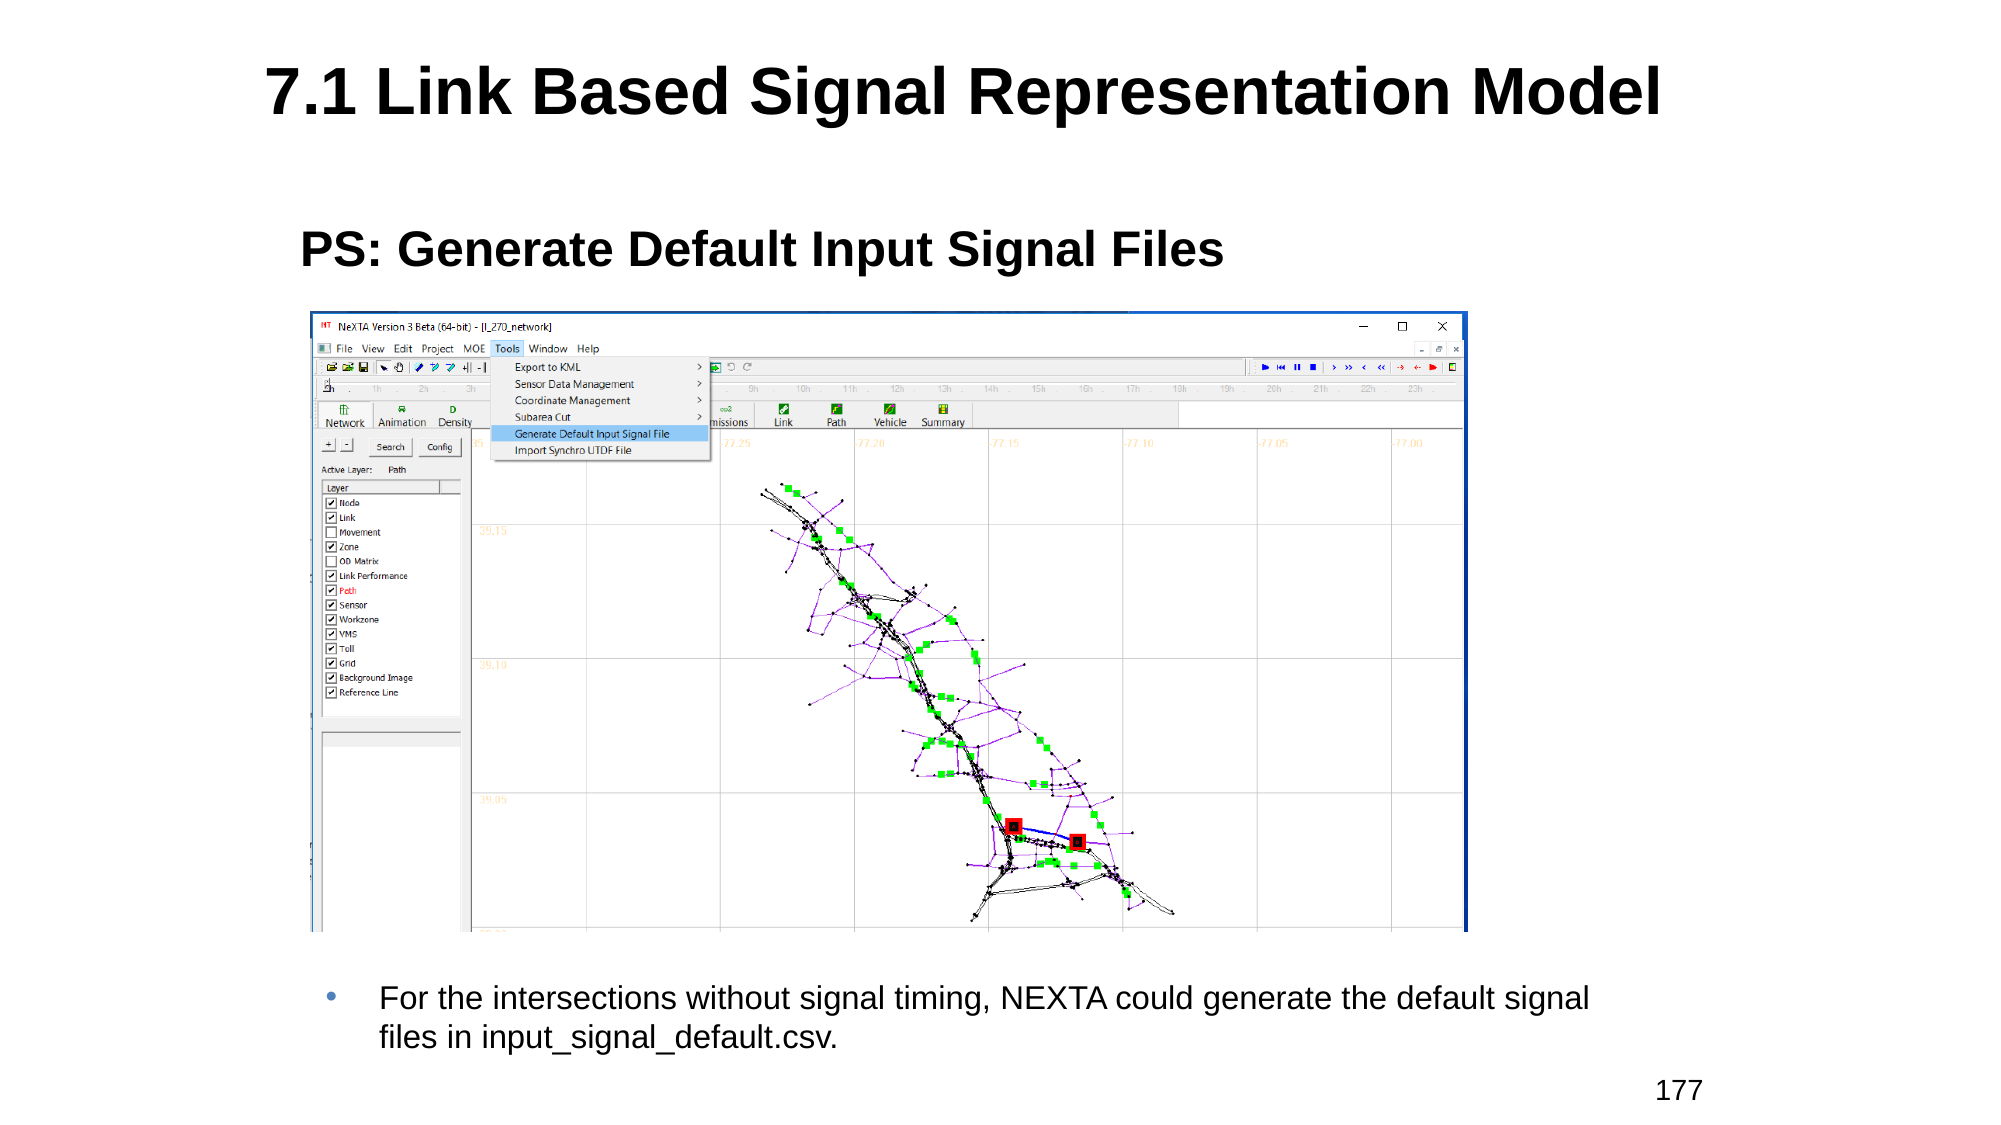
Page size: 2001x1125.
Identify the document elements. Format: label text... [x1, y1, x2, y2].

title PS: Generate Default Input Signal Files [285, 176, 1641, 316]
text_box 7.1 Link Based Signal Representation Model [249, 4, 1750, 172]
list For the intersections without signal timing, NEXTA could generate the default signal files in input_signal_default.csv. [310, 968, 1623, 1064]
text_box [1640, 1063, 1732, 1124]
picture [310, 311, 1468, 933]
